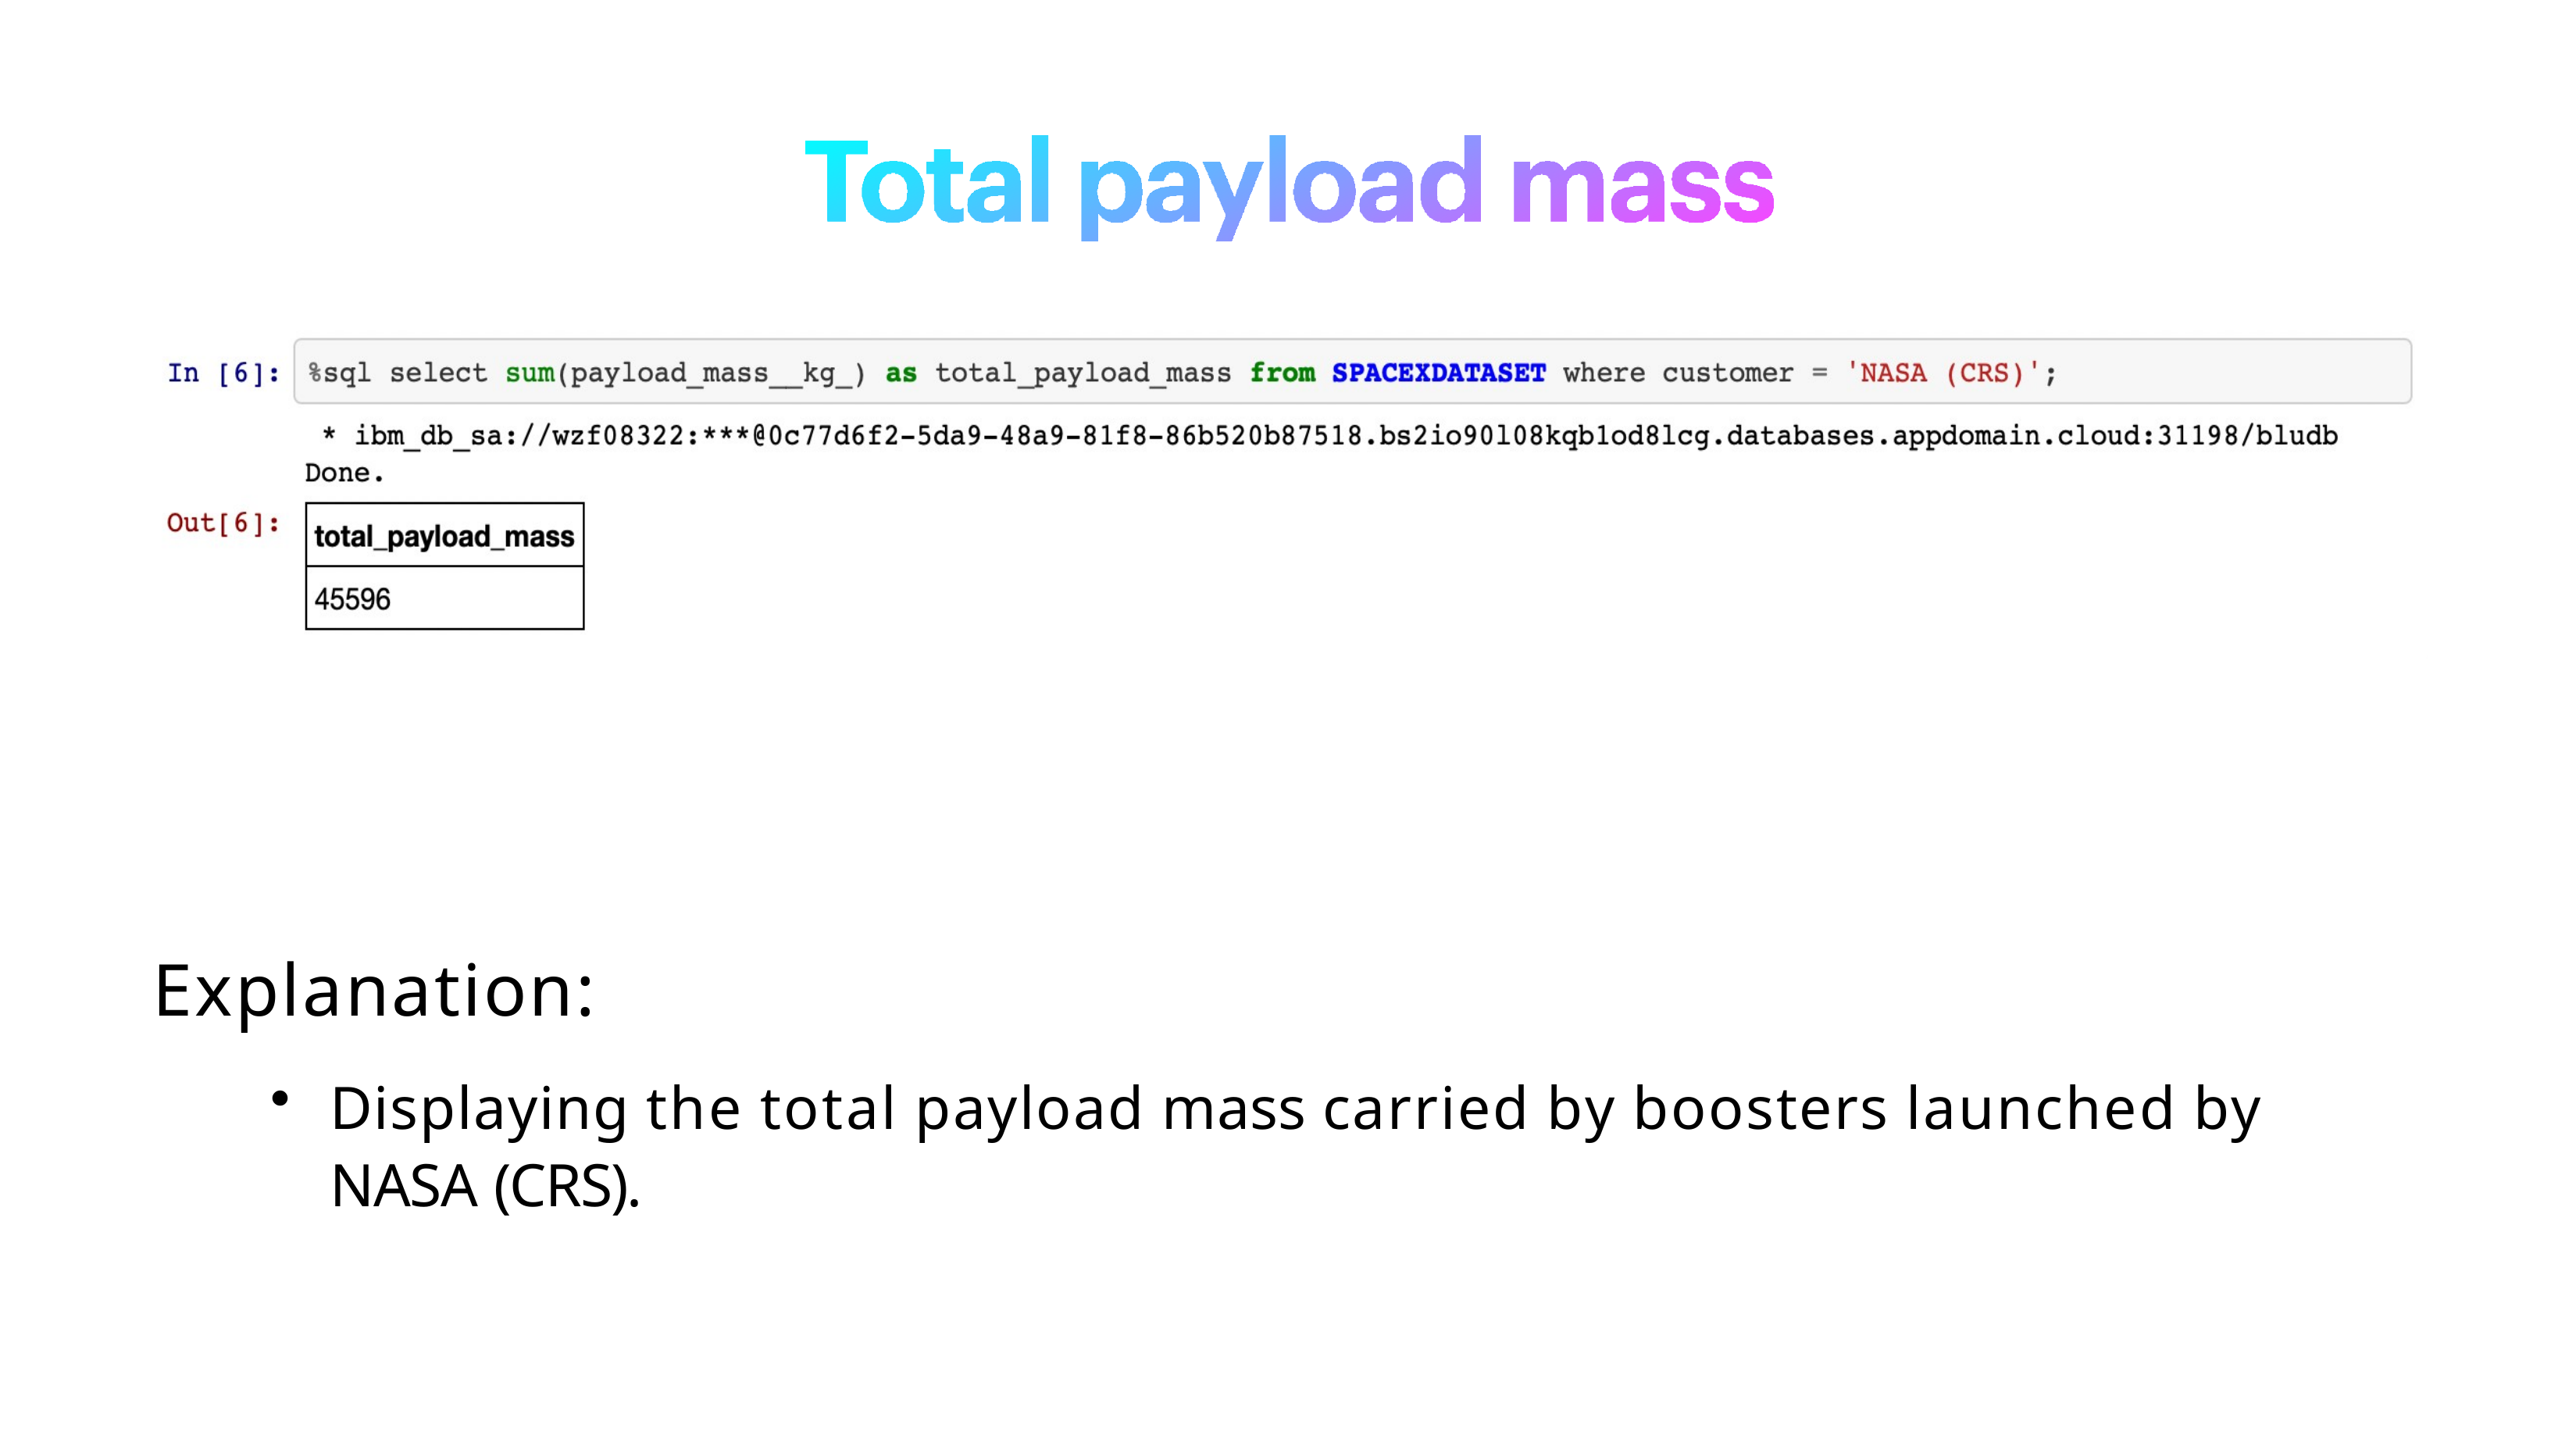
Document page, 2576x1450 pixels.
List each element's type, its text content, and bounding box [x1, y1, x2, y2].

text_box Explanation: Displaying the total payload mass carried by boosters launched by NASA (CRS). [151, 896, 2331, 1219]
picture [805, 135, 1774, 241]
picture [147, 322, 2428, 659]
